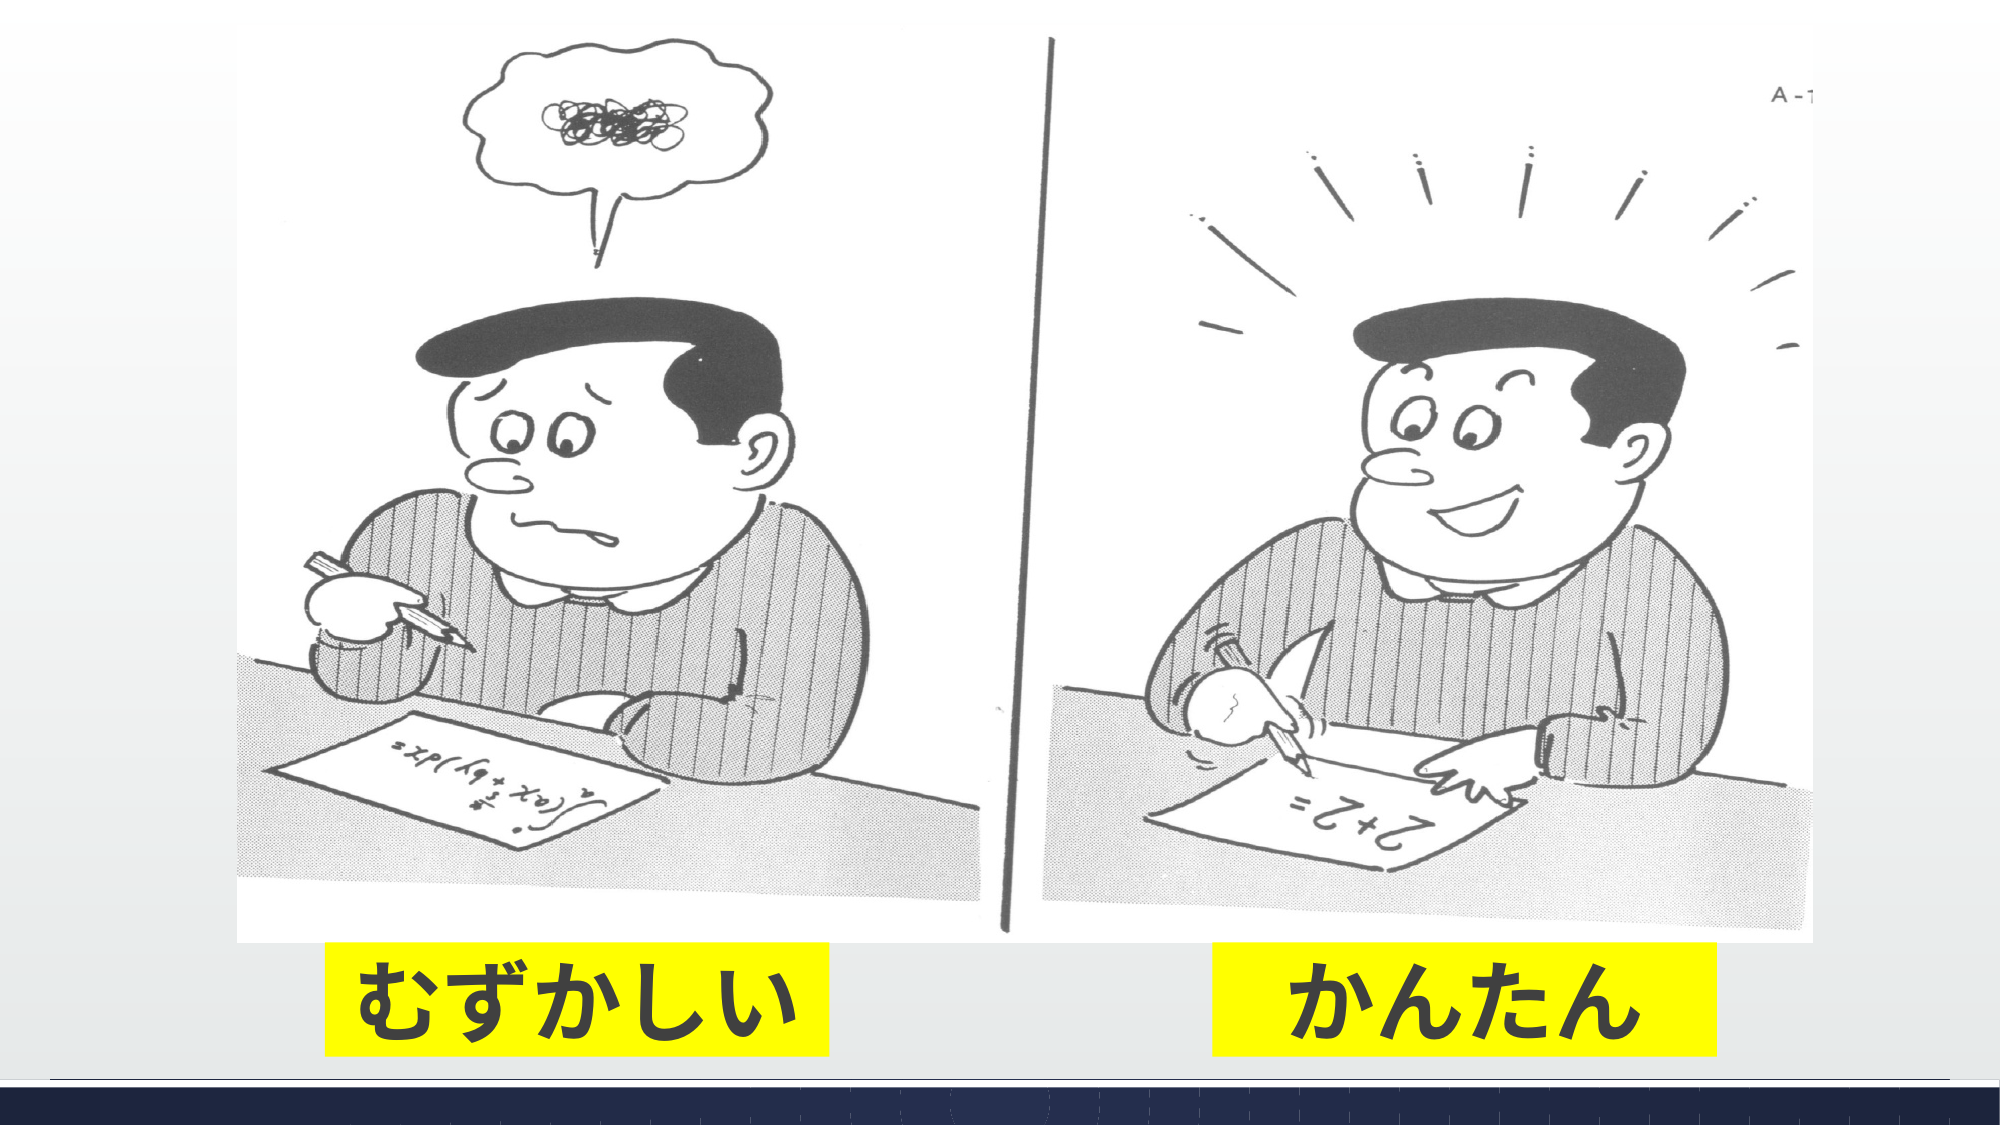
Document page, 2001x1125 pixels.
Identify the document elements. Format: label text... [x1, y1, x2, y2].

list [237, 25, 1813, 943]
text_box むずかしい [324, 943, 830, 1057]
text_box かんたん [1212, 943, 1717, 1057]
